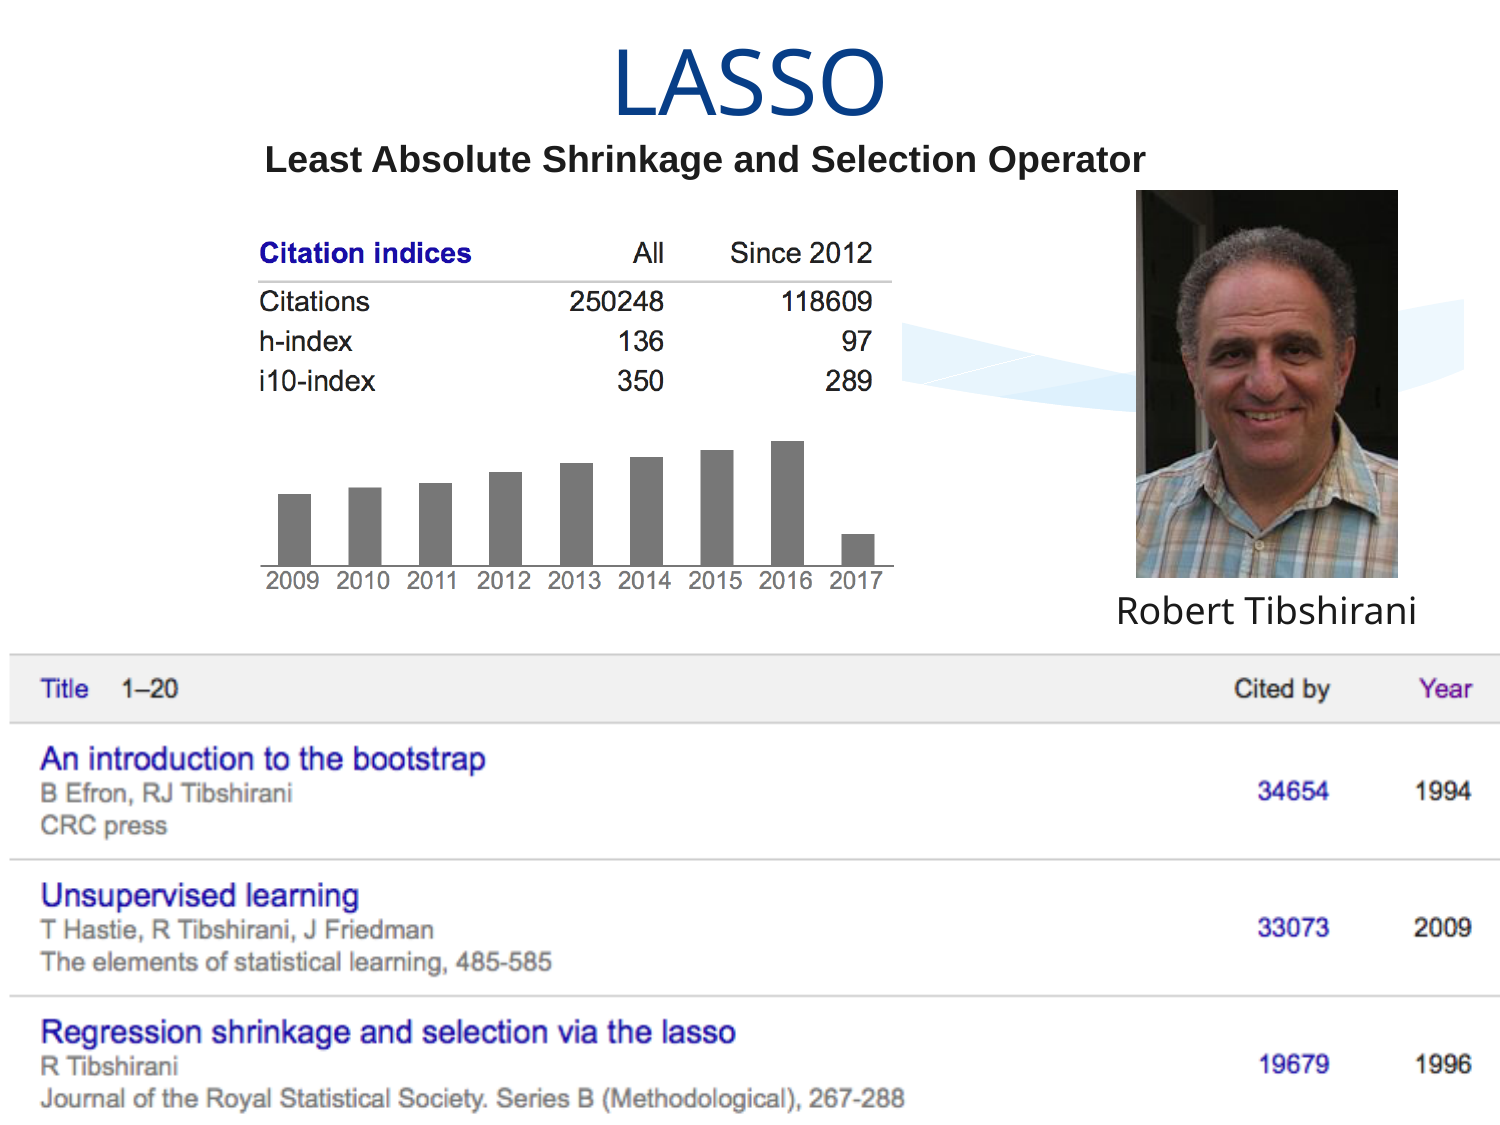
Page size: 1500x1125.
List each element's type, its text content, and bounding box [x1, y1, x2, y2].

picture [1136, 190, 1398, 578]
text_box Least Absolute Shrinkage and Selection Operator [249, 127, 1165, 188]
title LASSO [75, 0, 1425, 159]
picture [0, 640, 1500, 1125]
picture [249, 228, 902, 601]
text_box Robert Tibshirani [1100, 579, 1433, 638]
